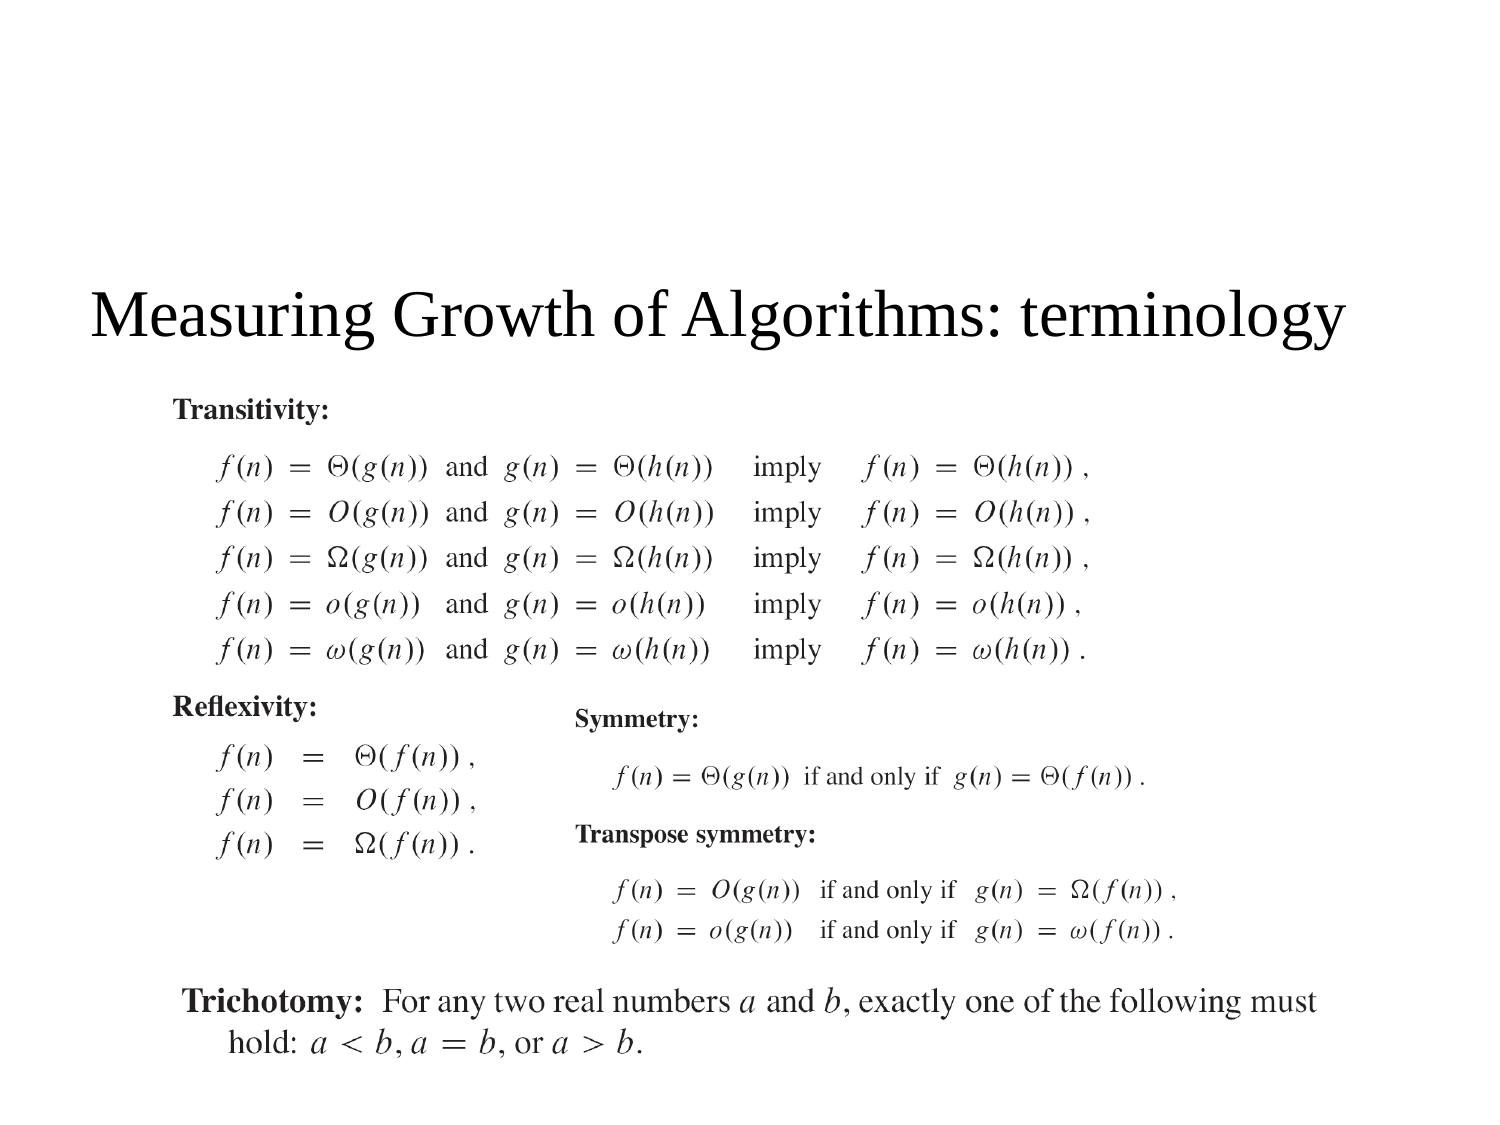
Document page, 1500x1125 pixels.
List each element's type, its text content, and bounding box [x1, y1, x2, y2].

picture [176, 978, 1324, 1067]
picture [162, 387, 1188, 955]
list Measuring Growth of Algorithms: terminology [75, 262, 1425, 388]
